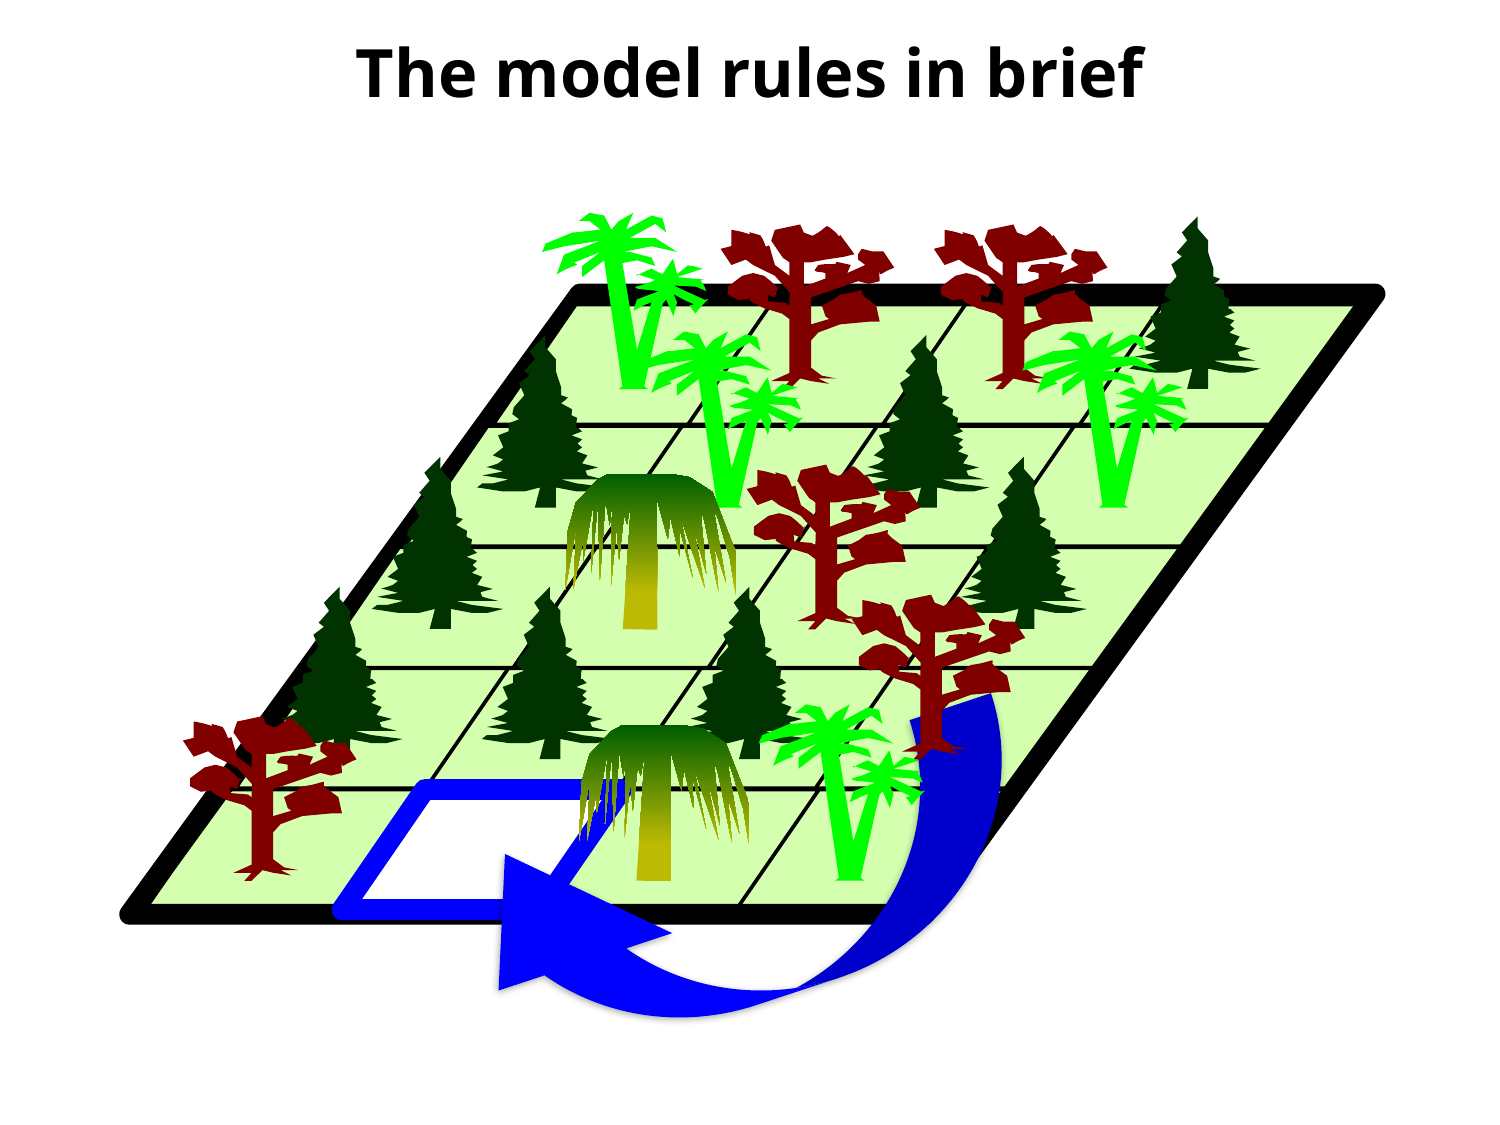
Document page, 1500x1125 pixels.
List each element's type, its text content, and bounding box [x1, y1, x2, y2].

text_box [727, 740, 824, 789]
text_box [603, 529, 611, 547]
text_box [960, 456, 1087, 629]
text_box [687, 404, 705, 425]
text_box [797, 525, 815, 544]
text_box [720, 224, 895, 386]
text_box [232, 767, 243, 779]
text_box [350, 532, 409, 615]
text_box [862, 293, 966, 304]
text_box [618, 778, 625, 789]
text_box [1025, 304, 1160, 362]
text_box [621, 513, 630, 547]
text_box [602, 767, 606, 789]
text_box [636, 769, 643, 789]
text_box [1103, 381, 1110, 390]
text_box [277, 668, 507, 789]
text_box [451, 426, 585, 547]
text_box [371, 456, 504, 629]
text_box [932, 304, 1089, 425]
text_box [231, 788, 251, 796]
text_box [933, 224, 1108, 390]
text_box [812, 293, 844, 304]
text_box [675, 296, 691, 304]
text_box [296, 676, 302, 685]
text_box [594, 512, 599, 547]
text_box [574, 426, 681, 478]
text_box [607, 789, 612, 812]
text_box [657, 503, 677, 547]
text_box [838, 547, 986, 645]
text_box [708, 642, 728, 668]
text_box [840, 678, 920, 839]
text_box [671, 756, 680, 789]
text_box [628, 293, 651, 304]
text_box [425, 668, 599, 789]
text_box [746, 464, 921, 630]
text_box The model rules in brief [0, 23, 1500, 219]
text_box [586, 511, 593, 547]
text_box [753, 549, 914, 668]
text_box [182, 716, 357, 881]
text_box [680, 534, 684, 547]
text_box [588, 789, 606, 839]
text_box [851, 594, 1026, 760]
text_box [768, 293, 789, 304]
text_box [779, 668, 892, 723]
text_box [546, 293, 610, 346]
text_box [493, 386, 523, 425]
text_box [238, 776, 251, 789]
text_box [304, 668, 312, 674]
text_box [838, 426, 1075, 547]
text_box [566, 547, 575, 589]
text_box [565, 473, 736, 630]
text_box [342, 789, 589, 910]
text_box [882, 408, 898, 425]
text_box [579, 725, 750, 882]
text_box [636, 331, 803, 508]
text_box [690, 586, 803, 760]
text_box [758, 704, 925, 881]
text_box [556, 547, 789, 668]
text_box [849, 722, 862, 729]
text_box [568, 480, 596, 485]
text_box [1022, 331, 1189, 508]
text_box [562, 778, 913, 915]
text_box [682, 773, 688, 789]
text_box [603, 507, 611, 539]
text_box [661, 668, 722, 726]
text_box [867, 335, 990, 508]
text_box [542, 219, 709, 390]
text_box [242, 752, 251, 765]
text_box [129, 789, 497, 915]
text_box [652, 304, 766, 357]
text_box [702, 517, 709, 547]
text_box [715, 767, 721, 789]
text_box [649, 426, 715, 496]
text_box [935, 610, 1017, 656]
text_box [772, 304, 965, 425]
text_box [715, 515, 726, 547]
text_box [720, 426, 876, 547]
text_box [1129, 219, 1261, 389]
text_box [942, 293, 1375, 810]
text_box [477, 335, 599, 508]
text_box [280, 586, 403, 749]
text_box [693, 293, 753, 304]
text_box [900, 657, 920, 674]
text_box [546, 304, 702, 425]
text_box [267, 743, 326, 777]
text_box [577, 547, 592, 573]
text_box [570, 668, 700, 737]
text_box [830, 491, 889, 526]
text_box [497, 693, 1003, 1019]
text_box [447, 371, 527, 479]
text_box [718, 310, 789, 425]
text_box [617, 789, 622, 797]
text_box [267, 689, 297, 727]
text_box [481, 586, 608, 760]
text_box [351, 547, 567, 668]
text_box [617, 756, 625, 789]
